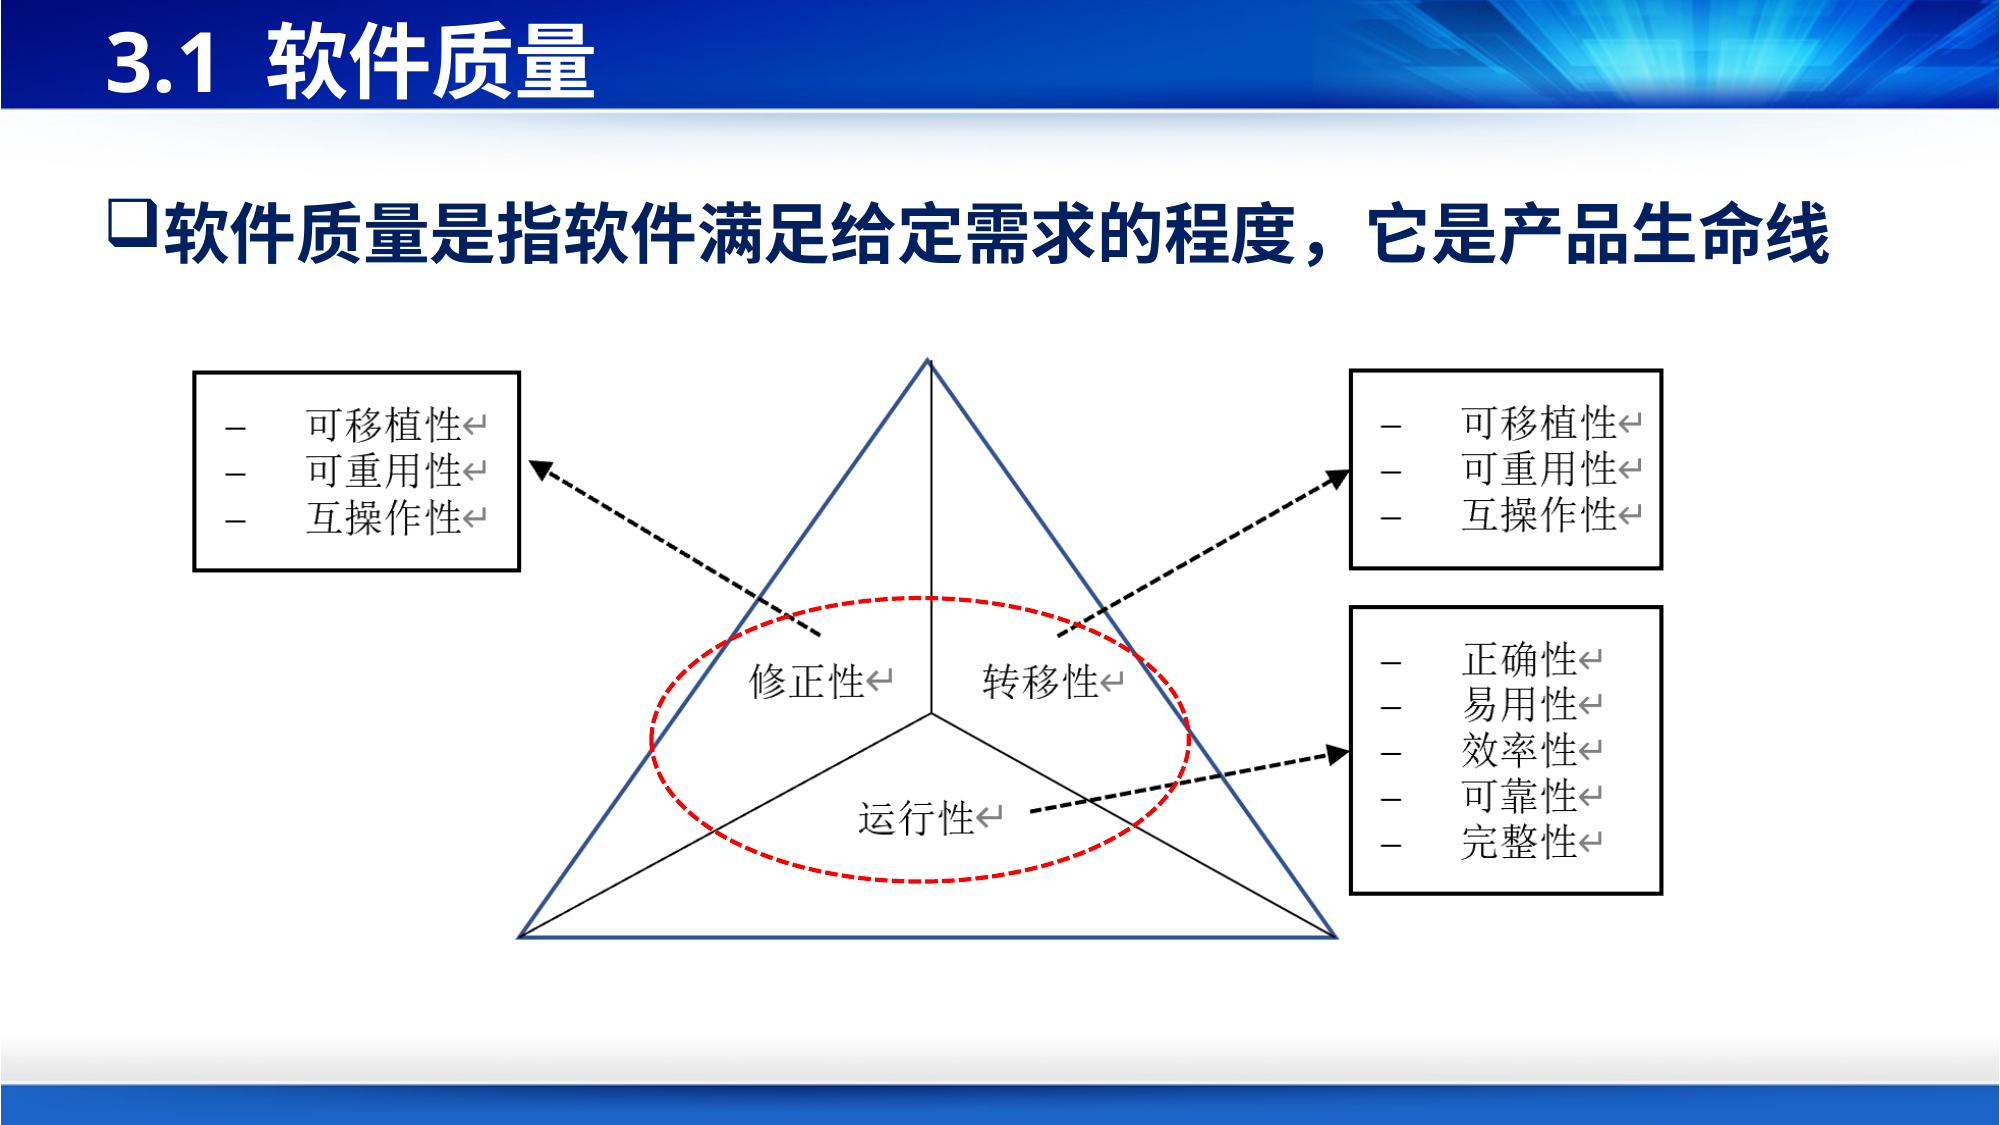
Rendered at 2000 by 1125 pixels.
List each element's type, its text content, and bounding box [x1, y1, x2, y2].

title 3.1 软件质量 [90, 1, 1880, 118]
list 软件质量是指软件满足给定需求的程度，它是产品生命线 [88, 184, 1880, 1012]
picture [1, 0, 1999, 1125]
